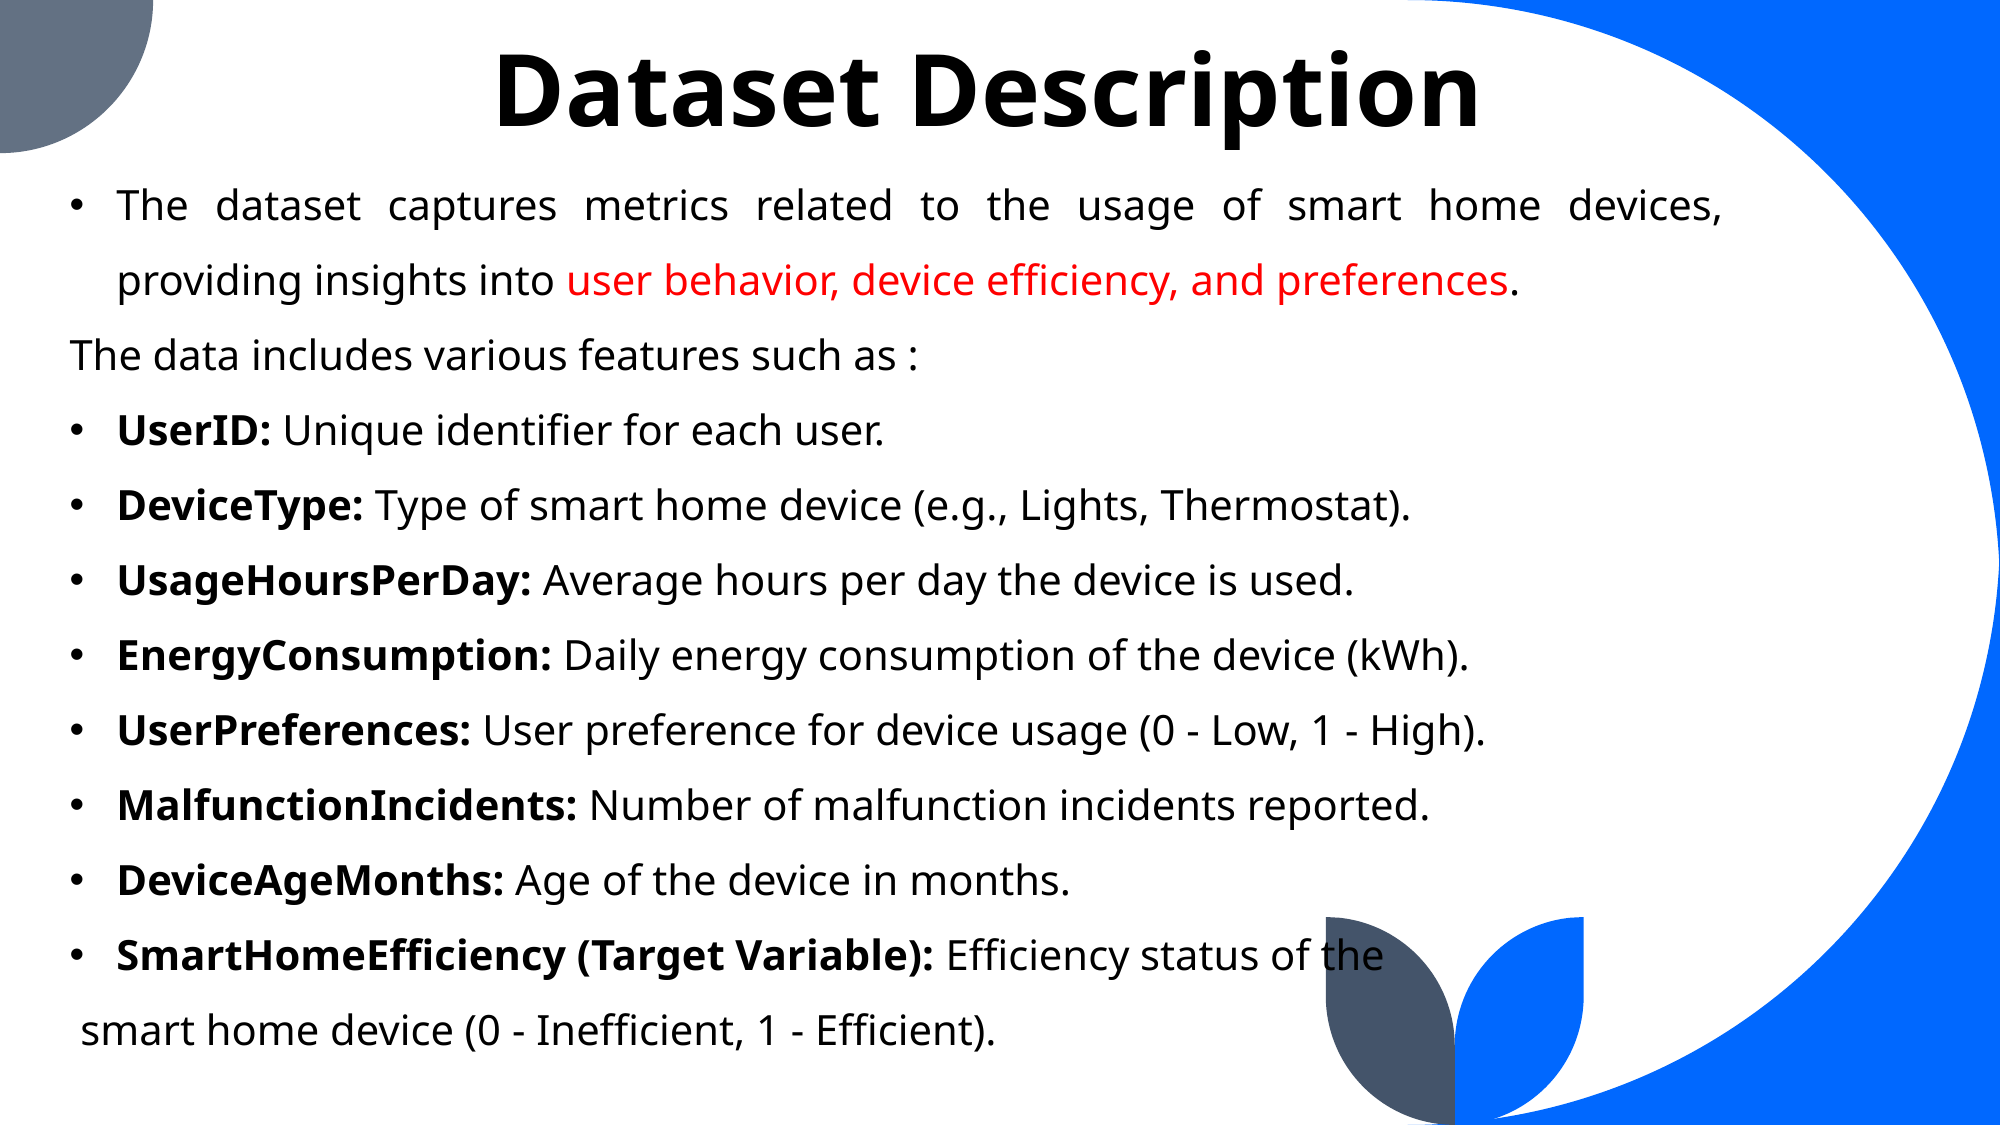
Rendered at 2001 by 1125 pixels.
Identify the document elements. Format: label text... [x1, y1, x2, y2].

text_box The dataset captures metrics related to the usage of smart home devices, providing insights into user behavior, device efficiency, and preferences. The data includes various features such as : UserID: Unique identifier for each user. DeviceType: Type of smart home device (e.g., Lights, Thermostat). UsageHoursPerDay: Average hours per day the device is used. EnergyConsumption: Daily energy consumption of the device (kWh). UserPreferences: User preference for device usage (0 - Low, 1 - High). MalfunctionIncidents: Number of malfunction incidents reported. DeviceAgeMonths: Age of the device in months. SmartHomeEfficiency (Target Variable): Efficiency status of the smart home device (0 - Inefficient, 1 - Efficient). [54, 146, 1739, 1125]
title Dataset Description [476, 14, 1739, 146]
